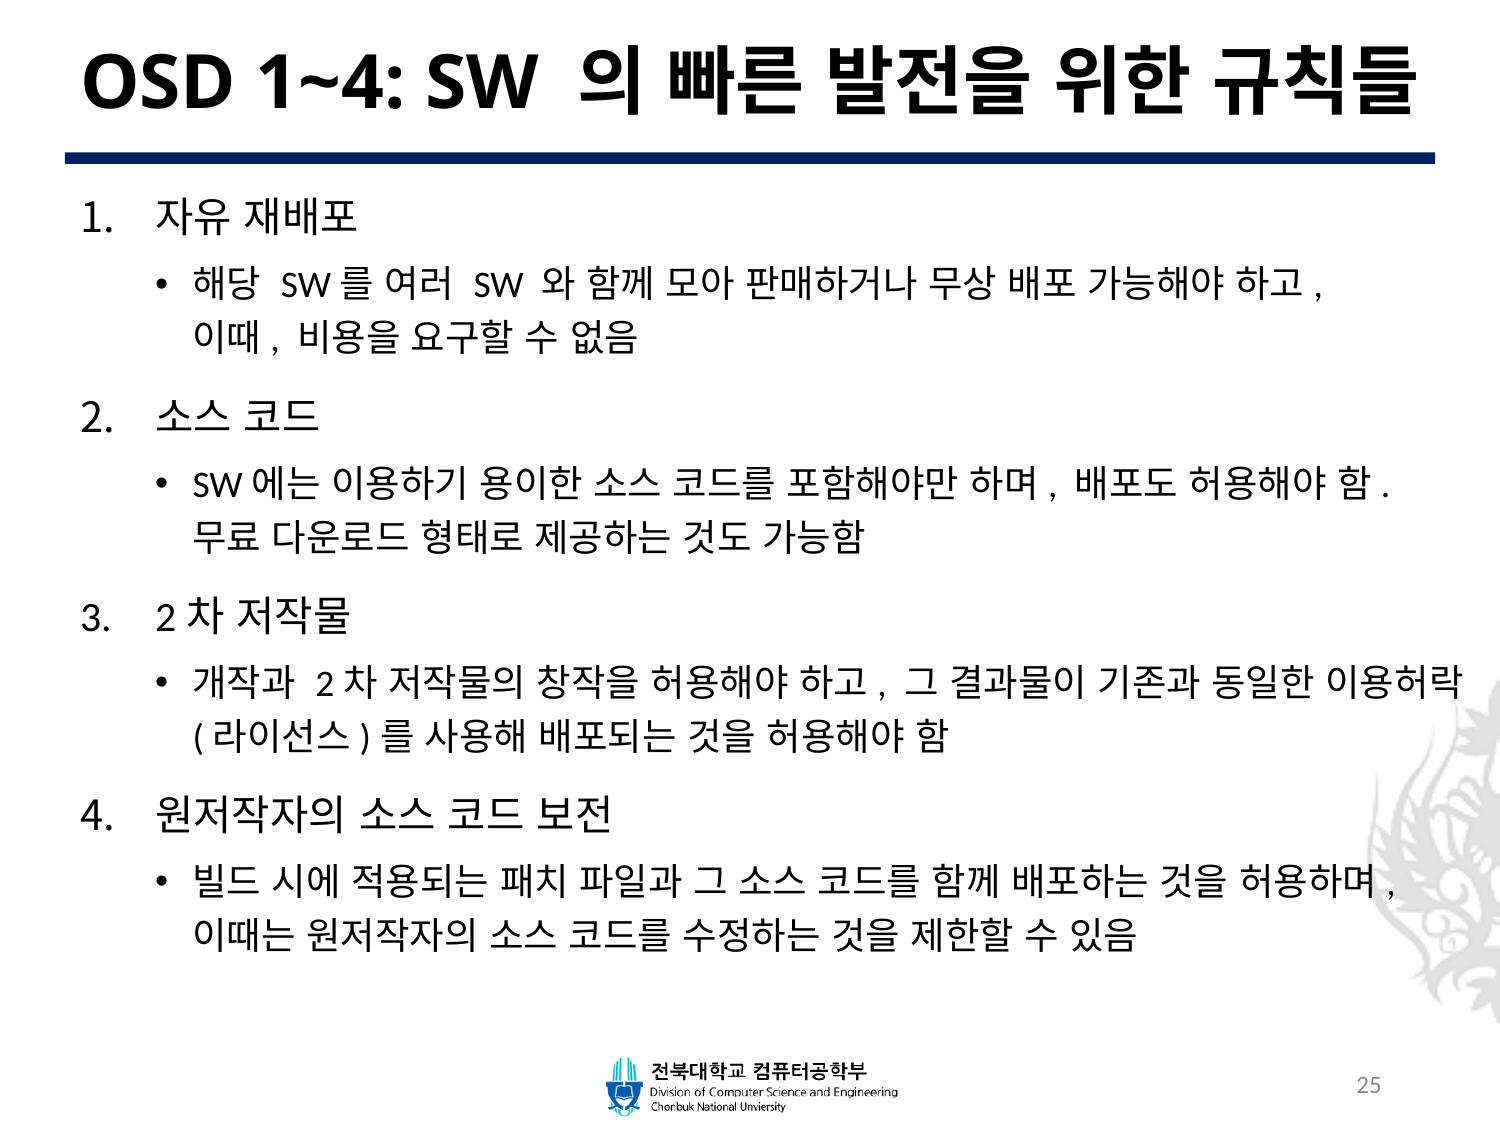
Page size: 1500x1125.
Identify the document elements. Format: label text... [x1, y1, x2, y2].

picture [600, 1057, 900, 1116]
title OSD 1~4: SW 의 빠른 발전을 위한 규칙들 [64, 26, 1436, 143]
slide_number 25 [1059, 1057, 1397, 1111]
list 자유 재배포 해당 SW를 여러 SW 와 함께 모아 판매하거나 무상 배포 가능해야 하고, 이때, 비용을 요구할 수 없음 소스 코드 SW에는 이용하기 용이한 소스 코드를 포함해야만 하며, 배포도 허용해야 함. 무료 다운로드 형태로 제공하는 것도 가능함 2차 저작물 개작과 2차 저작물의 창작을 허용해야 하고, 그 결과물이 기존과 동일한 이용허락(라이선스)를 사용해 배포되는 것을 허용해야 함 원저작자의 소스 코드 보전 빌드 시에 적용되는 패치 파일과 그 소스 코드를 함께 배포하는 것을 허용하며, 이때는 원저작자의 소스 코드를 수정하는 것을 제한할 수 있음 [64, 173, 1486, 1039]
